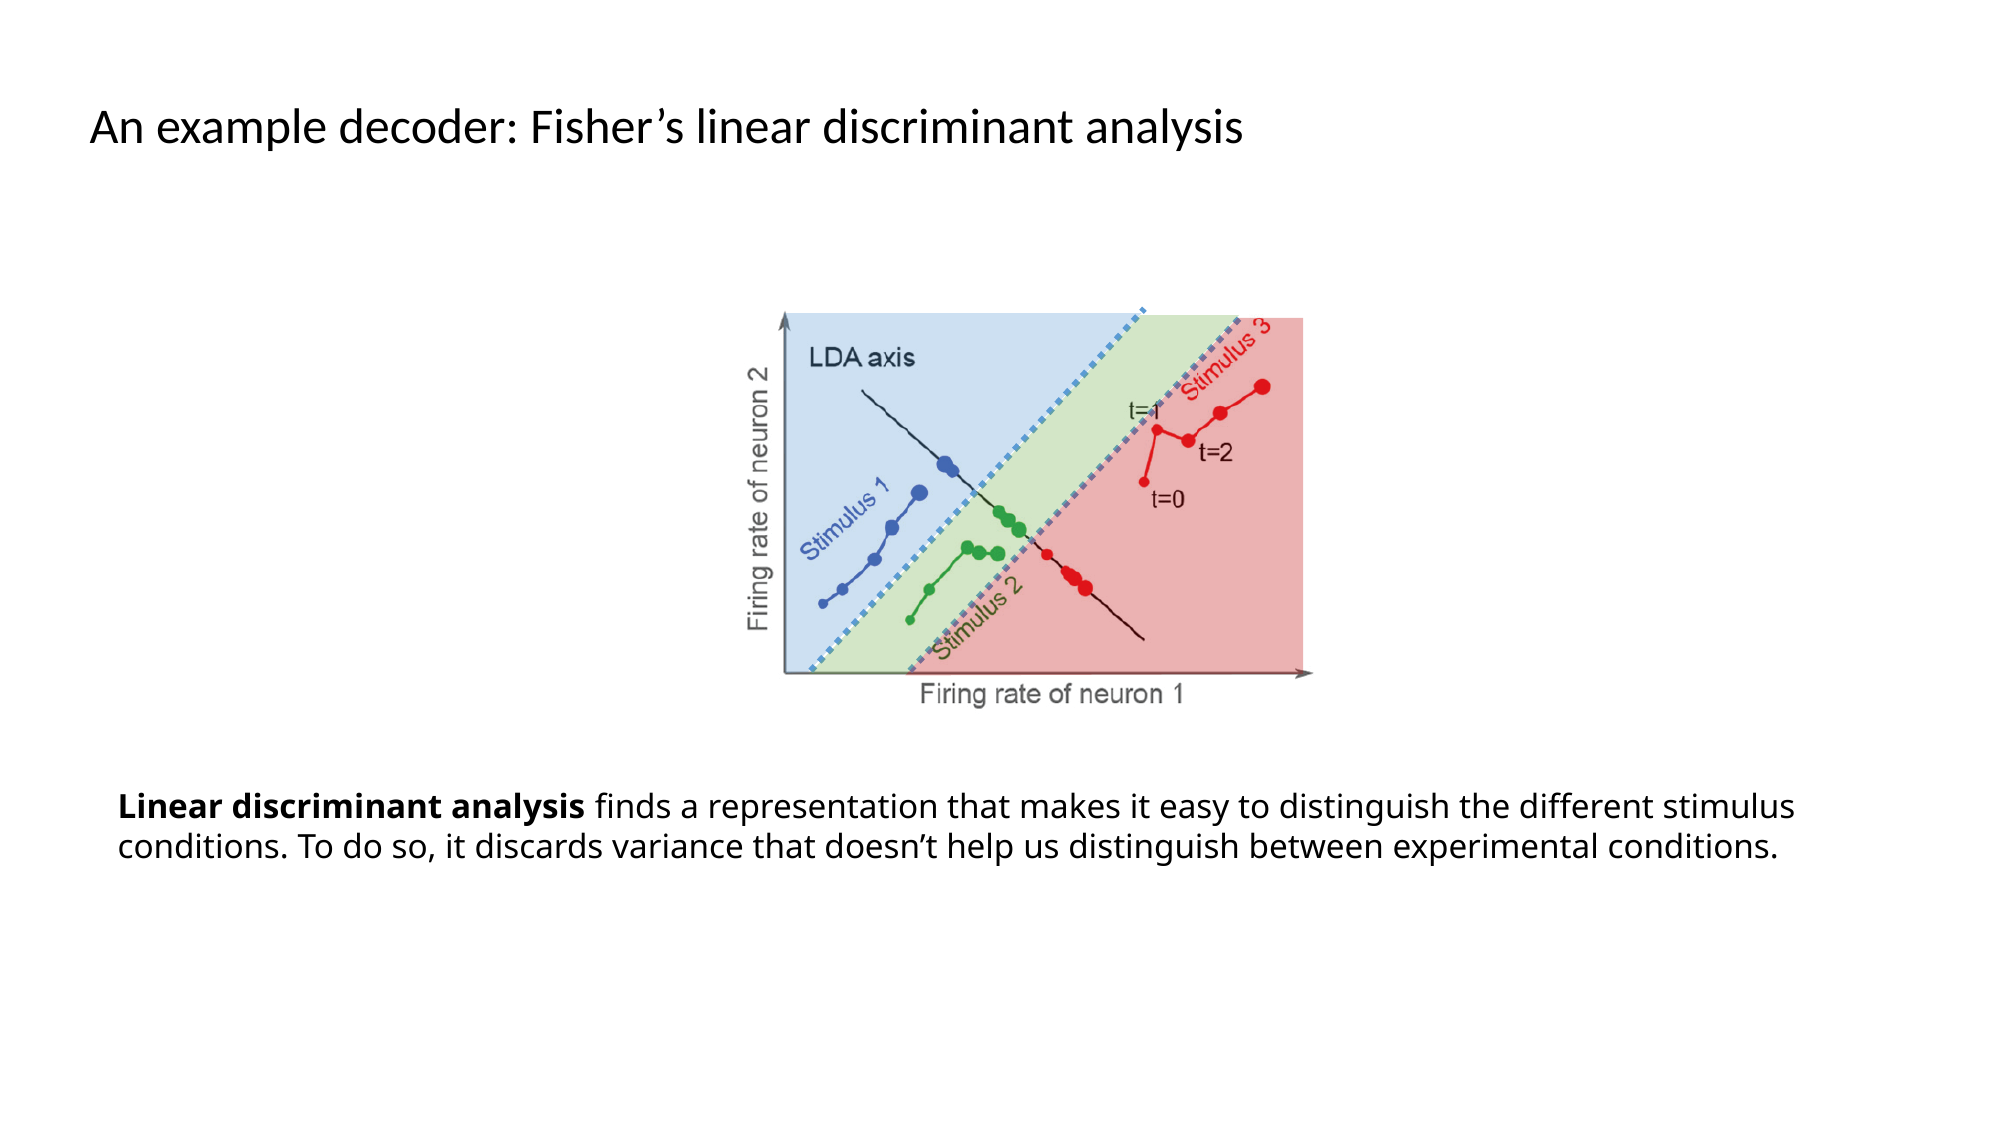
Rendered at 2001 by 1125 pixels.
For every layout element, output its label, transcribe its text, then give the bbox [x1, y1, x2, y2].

picture [723, 264, 1317, 715]
text_box An example decoder: Fisher’s linear discriminant analysis [74, 47, 2000, 162]
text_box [783, 308, 1304, 676]
text_box Linear discriminant analysis finds a representation that makes it easy to distinguish the different stimulus conditions. To do so, it discards variance that doesn’t help us distinguish between experimental conditions. [102, 778, 1845, 873]
